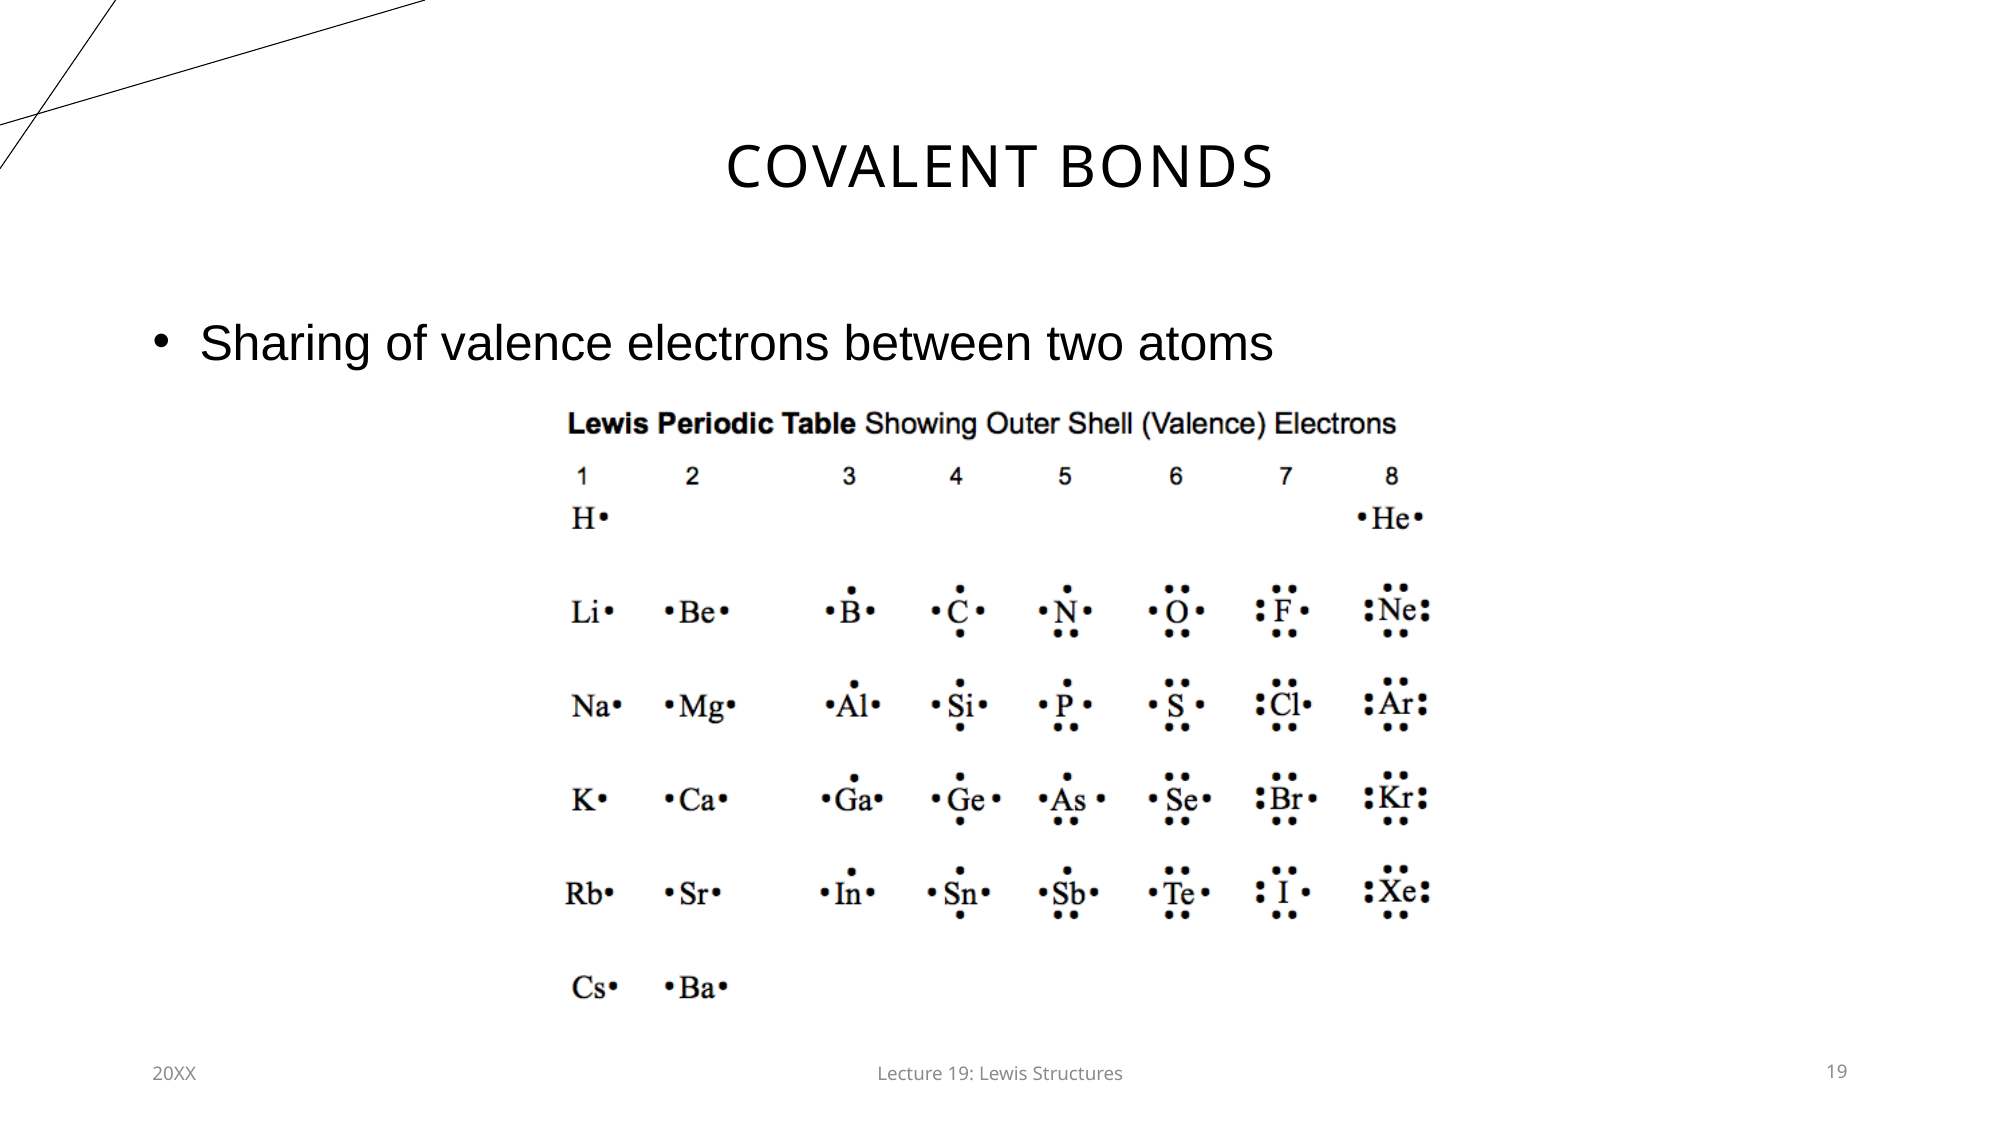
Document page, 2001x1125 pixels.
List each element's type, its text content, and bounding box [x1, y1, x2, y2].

slide_number 19 [1412, 1042, 1863, 1103]
text_box Sharing of valence electrons between two atoms [137, 302, 1858, 378]
picture [558, 403, 1441, 1009]
footer Lecture 19: Lewis Structures​ [662, 1042, 1338, 1103]
slide_number 20XX [137, 1042, 588, 1103]
title Covalent bonds [137, 59, 1863, 278]
